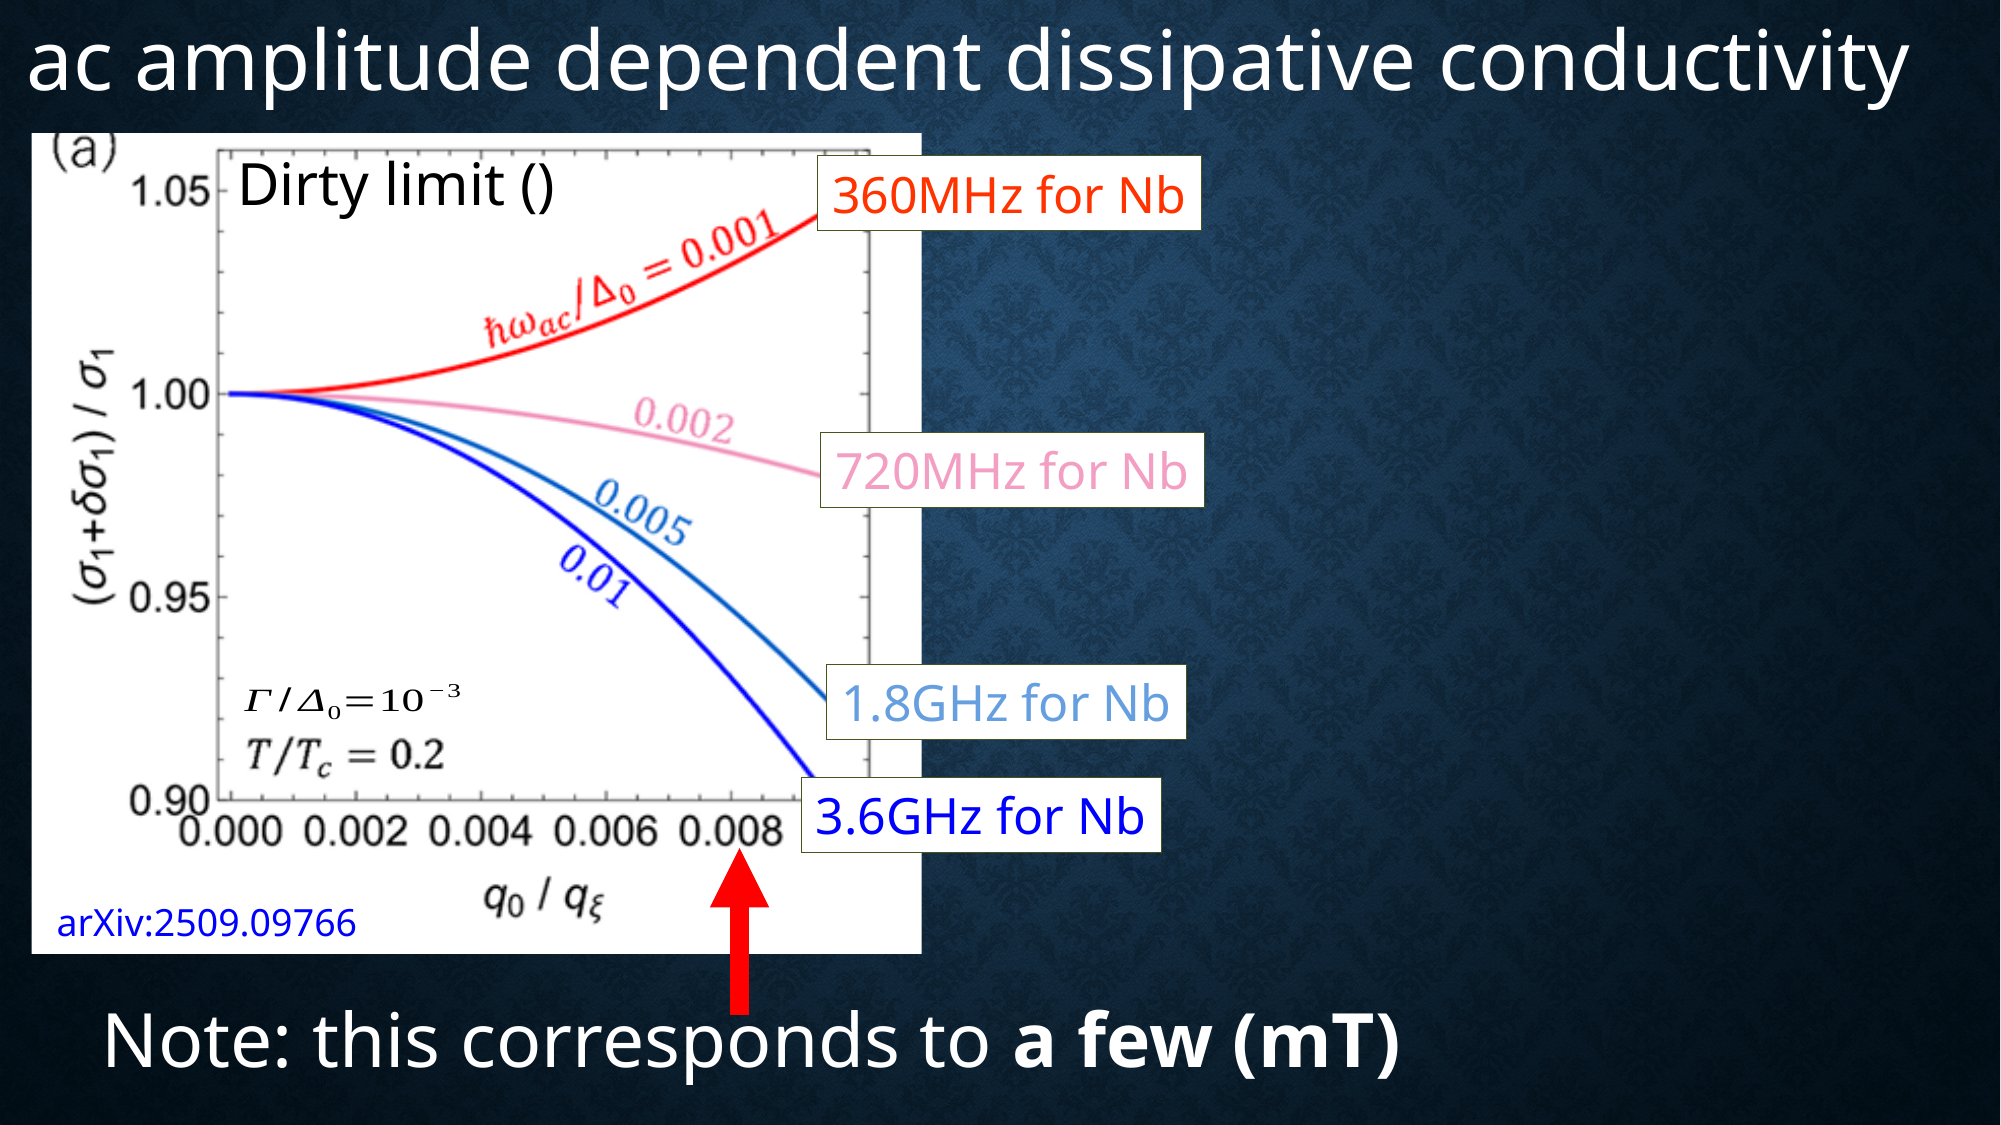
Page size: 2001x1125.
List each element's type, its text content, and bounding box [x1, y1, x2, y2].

text_box arXiv:2509.09766 [22, 891, 372, 997]
text_box 3.6GHz for Nb [928, 777, 1162, 853]
text_box ac amplitude dependent dissipative conductivity [11, 0, 2000, 115]
text_box 720MHz for Nb [928, 432, 1205, 508]
picture [31, 132, 923, 955]
text_box Note: this corresponds to a few (mT) [86, 985, 1416, 1091]
text_box 360MHz for Nb [928, 155, 1202, 231]
text_box 1.8GHz for Nb [928, 664, 1187, 740]
